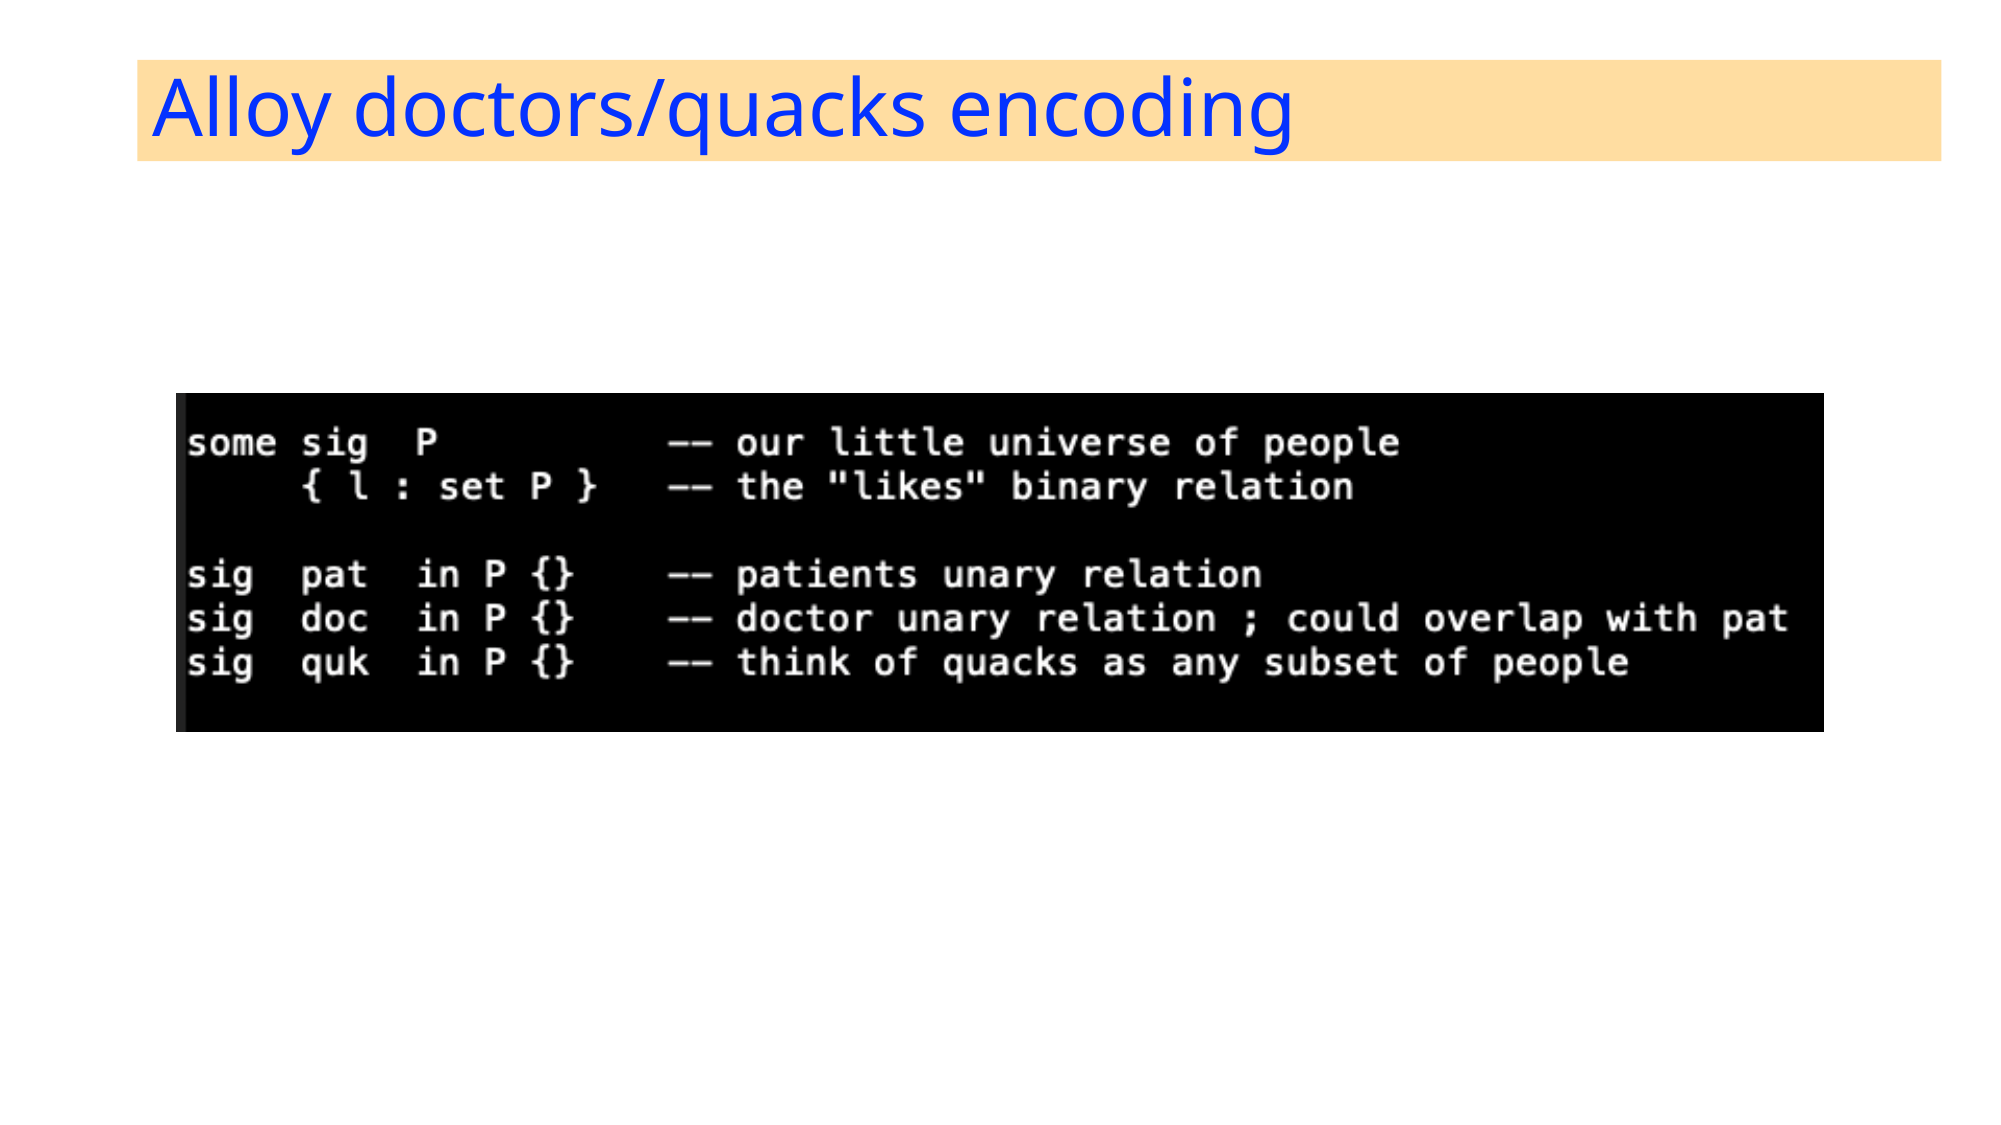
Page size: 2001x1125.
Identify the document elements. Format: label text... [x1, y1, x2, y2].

picture [176, 393, 1824, 732]
title Alloy doctors/quacks encoding [137, 59, 1942, 162]
